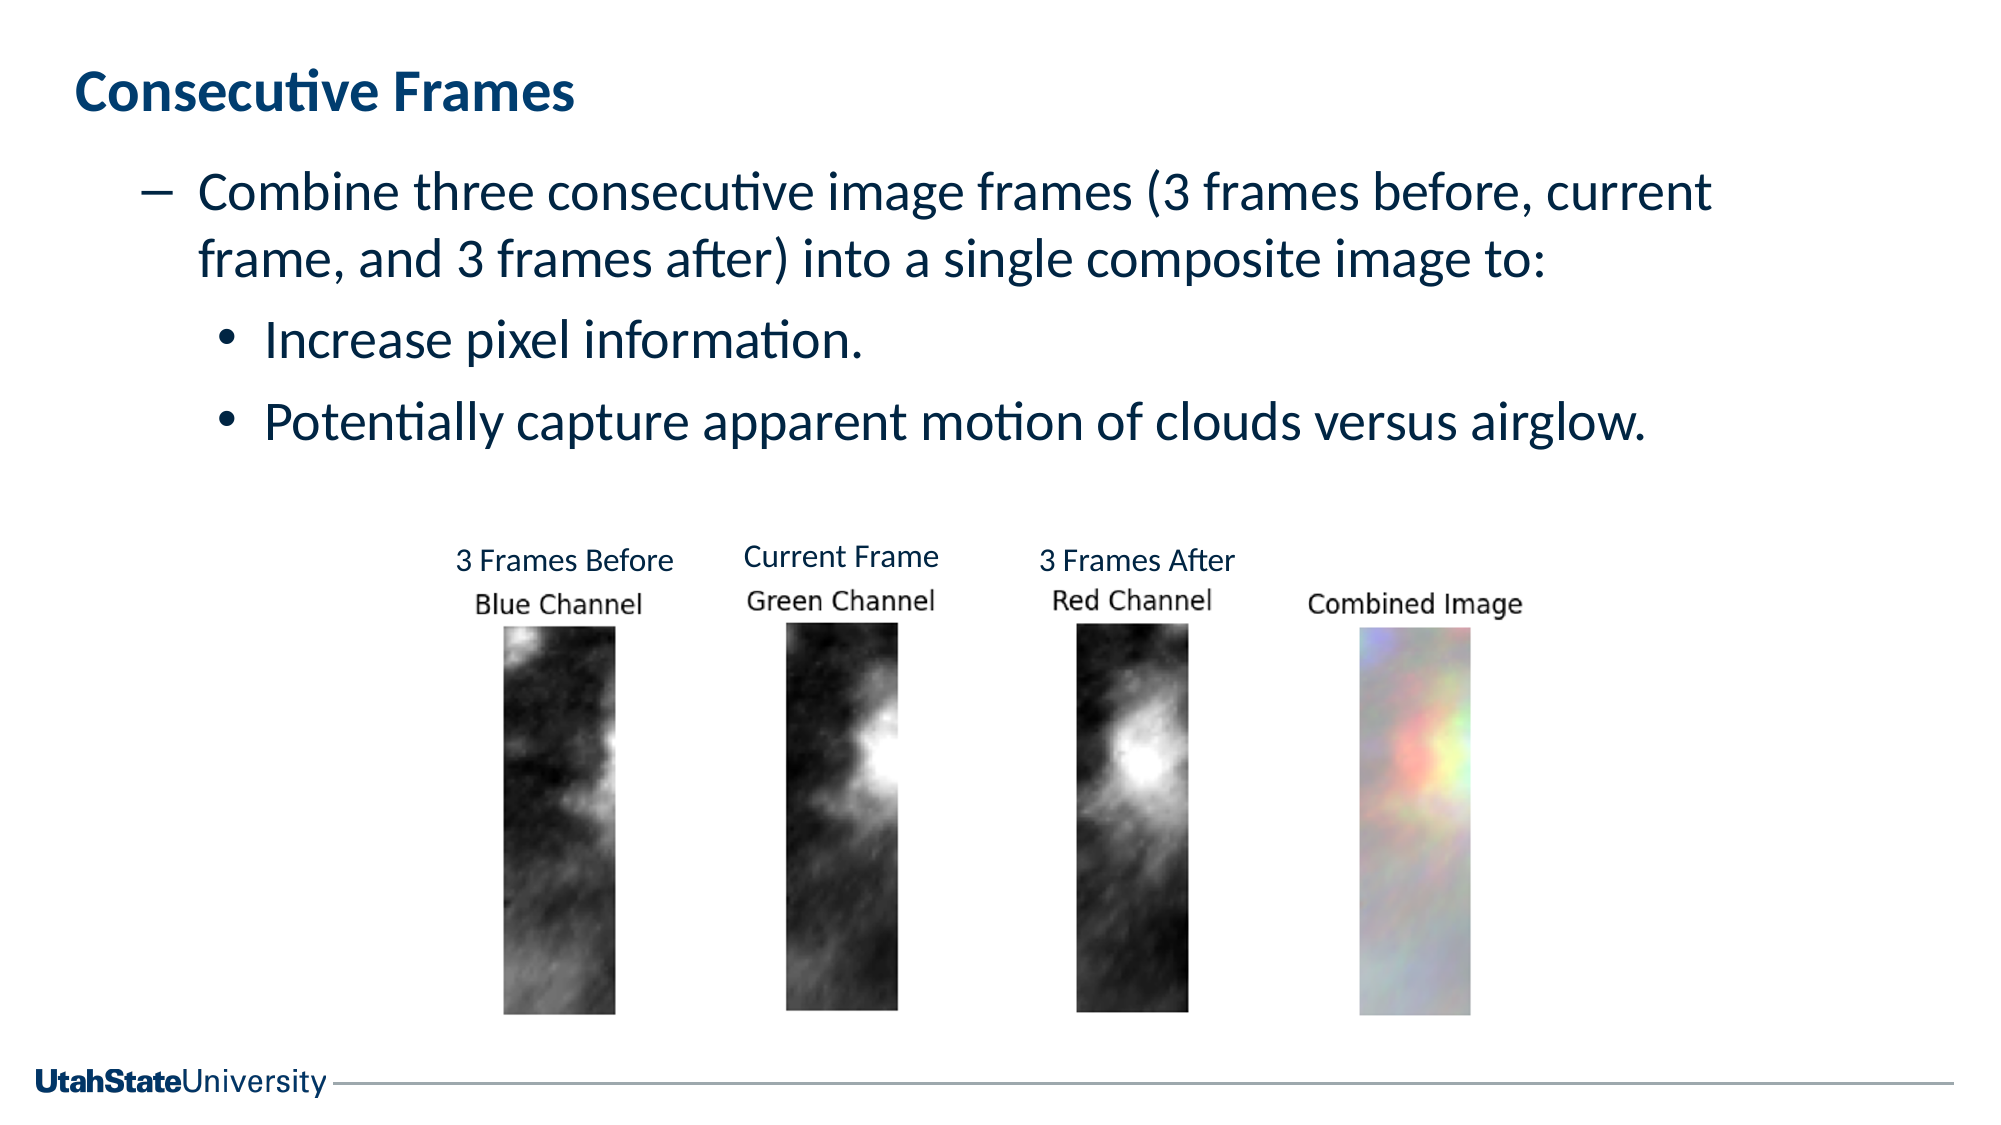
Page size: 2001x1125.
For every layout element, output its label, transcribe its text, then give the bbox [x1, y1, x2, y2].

text_box 3 Frames Before [440, 531, 714, 586]
text_box 3 Frames After [1024, 531, 1260, 586]
picture [742, 579, 939, 1016]
picture [1305, 586, 1531, 1020]
picture [469, 586, 648, 1016]
title Consecutive Frames [60, 1, 1994, 131]
text_box Current Frame [729, 527, 966, 582]
picture [1046, 580, 1214, 1016]
list Combine three consecutive image frames (3 frames before, current frame, and 3 frames after) into a single composite image to: Increase pixel information. Potentially capture apparent motion of clouds versus airglow. [60, 146, 1768, 516]
